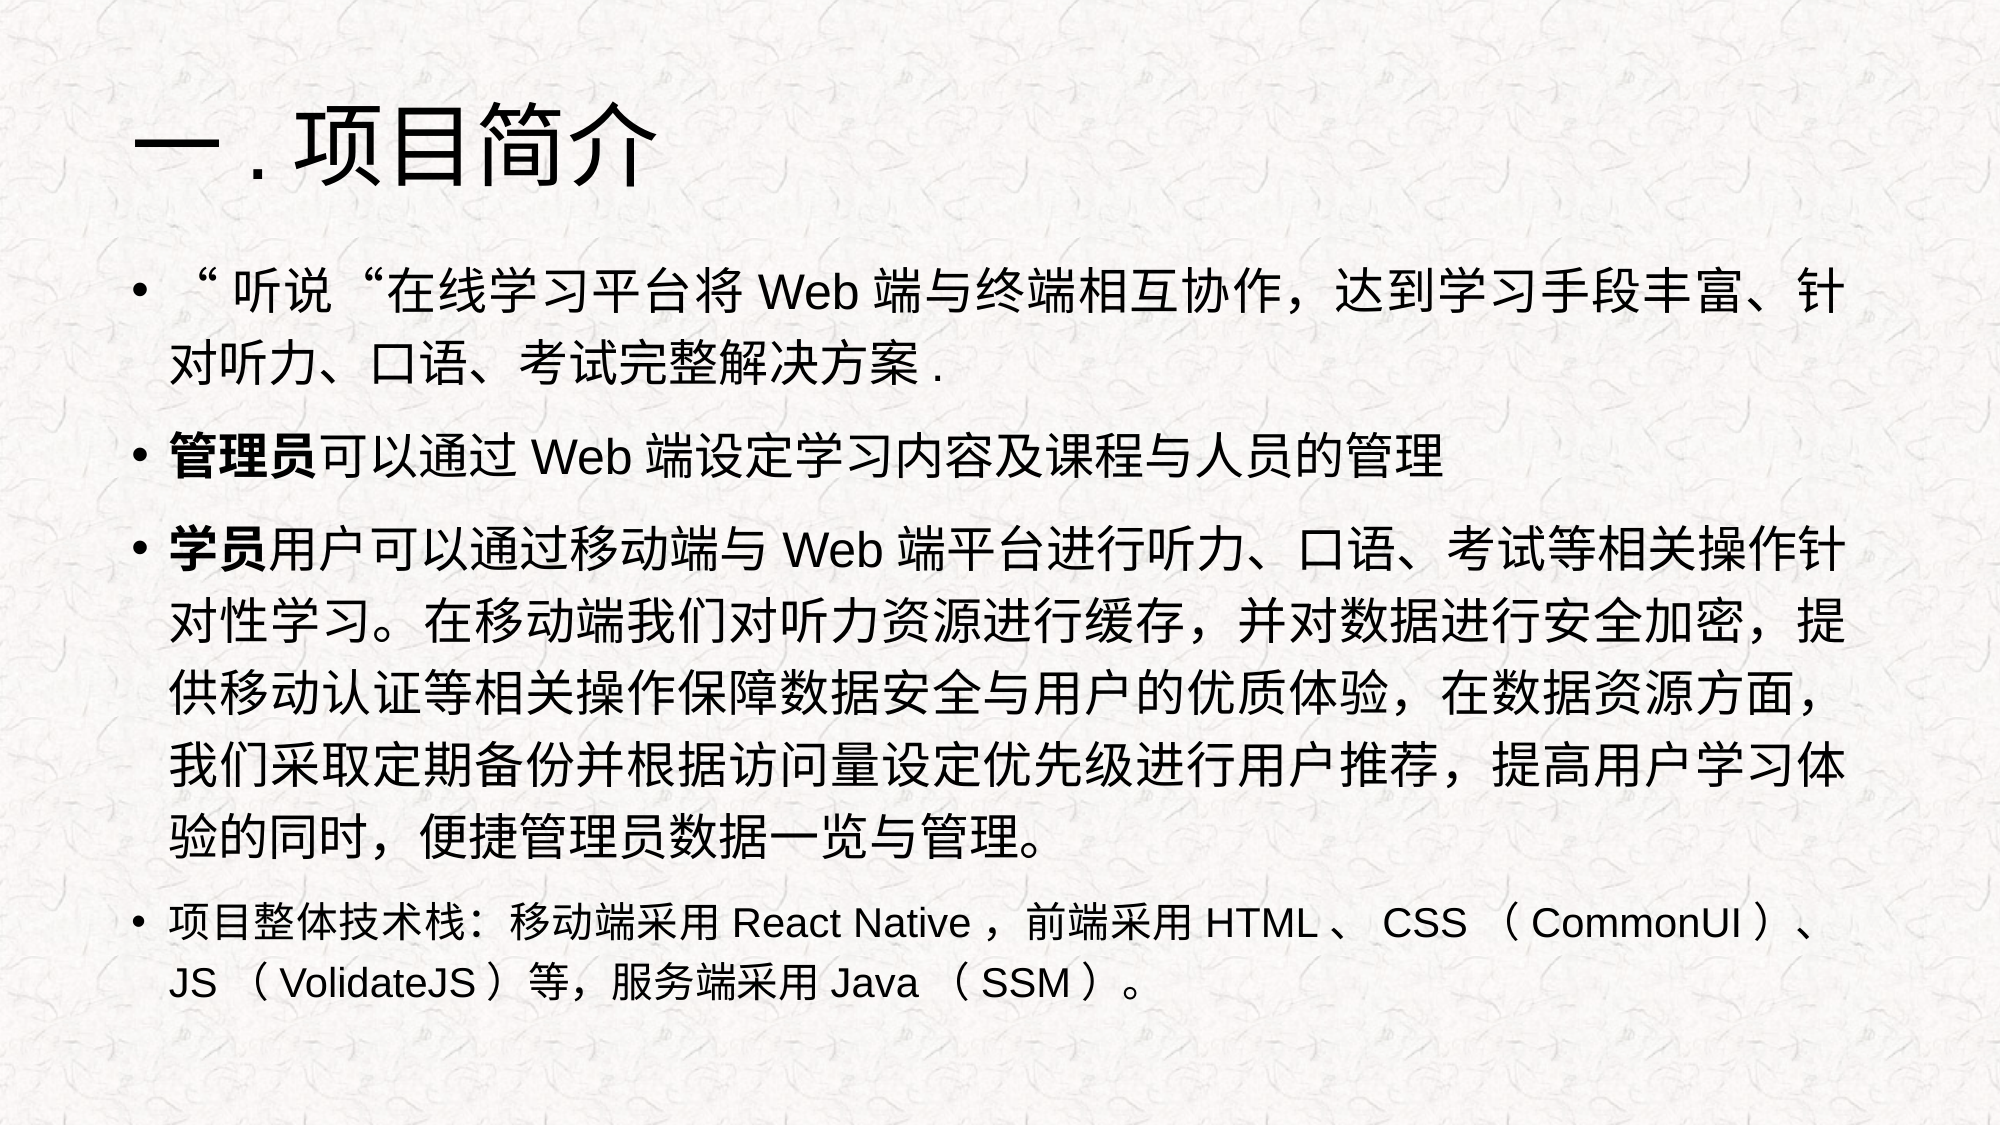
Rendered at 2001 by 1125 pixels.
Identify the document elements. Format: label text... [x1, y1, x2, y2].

list 伍 [0, 0, 2000, 1125]
list “听说“在线学习平台将Web端与终端相互协作，达到学习手段丰富、针对听力、口语、考试完整解决方案. 管理员可以通过Web端设定学习内容及课程与人员的管理 学员用户可以通过移动端与Web端平台进行听力、口语、考试等相关操作针对性学习。在移动端我们对听力资源进行缓存，并对数据进行安全加密，提供移动认证等相关操作保障数据安全与用户的优质体验，在数据资源方面，我们采取定期备份并根据访问量设定优先级进行用户推荐，提高用户学习体验的同时，便捷管理员数据一览与管理。 项目整体技术栈：移动端采用React Native，前端采用HTML、CSS（CommonUI）、JS（VolidateJS）等，服务端采用Java（SSM）。 [116, 240, 1863, 1073]
title 一.项目简介 [116, 22, 1842, 240]
